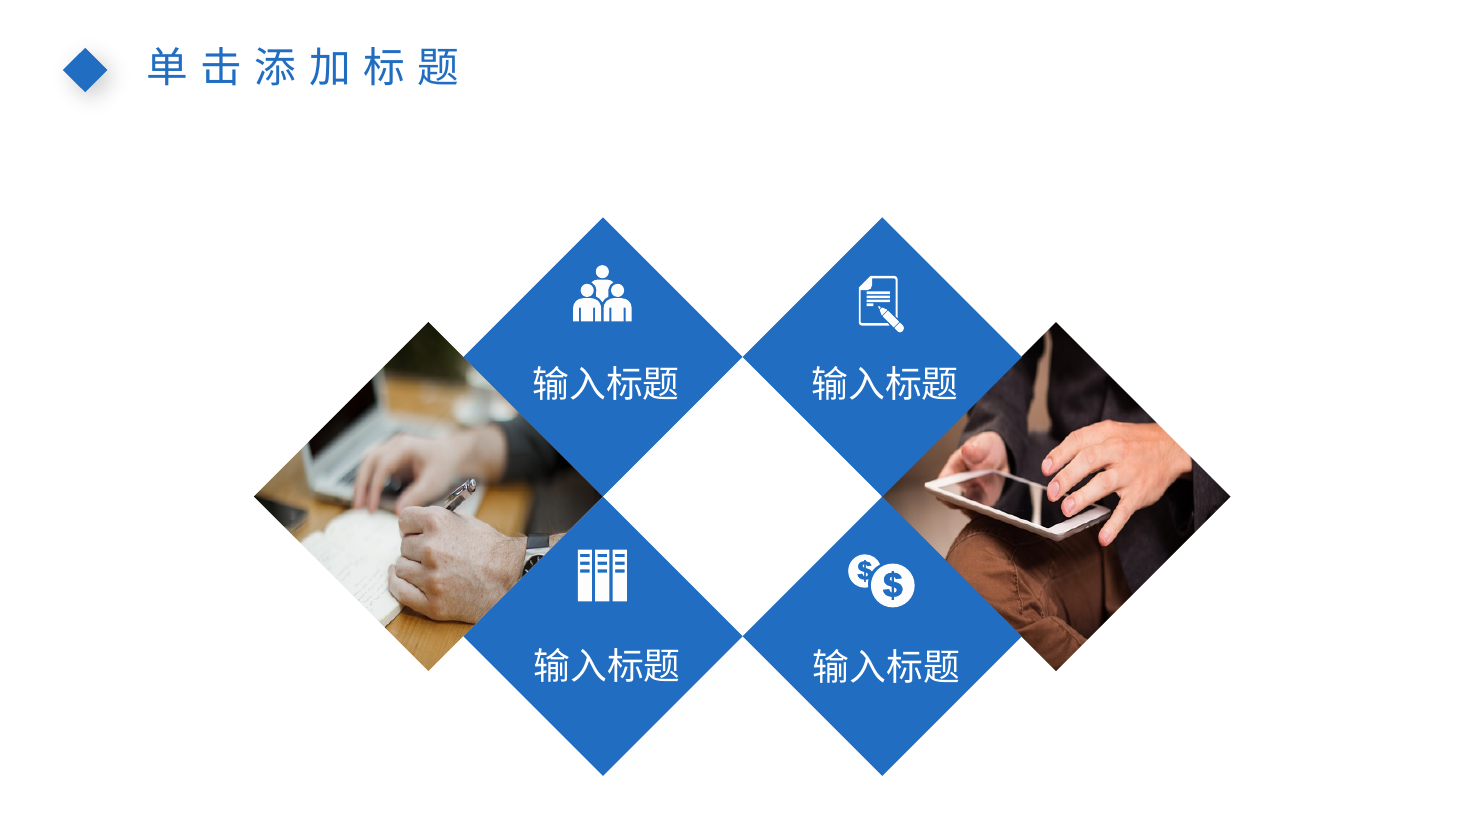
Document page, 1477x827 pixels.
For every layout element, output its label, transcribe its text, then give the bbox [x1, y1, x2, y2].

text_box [504, 258, 702, 456]
text_box [252, 320, 602, 673]
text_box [783, 537, 981, 735]
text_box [783, 258, 981, 456]
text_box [504, 537, 702, 735]
text_box 单击添加标题 [22, 33, 584, 99]
text_box [883, 320, 1232, 673]
